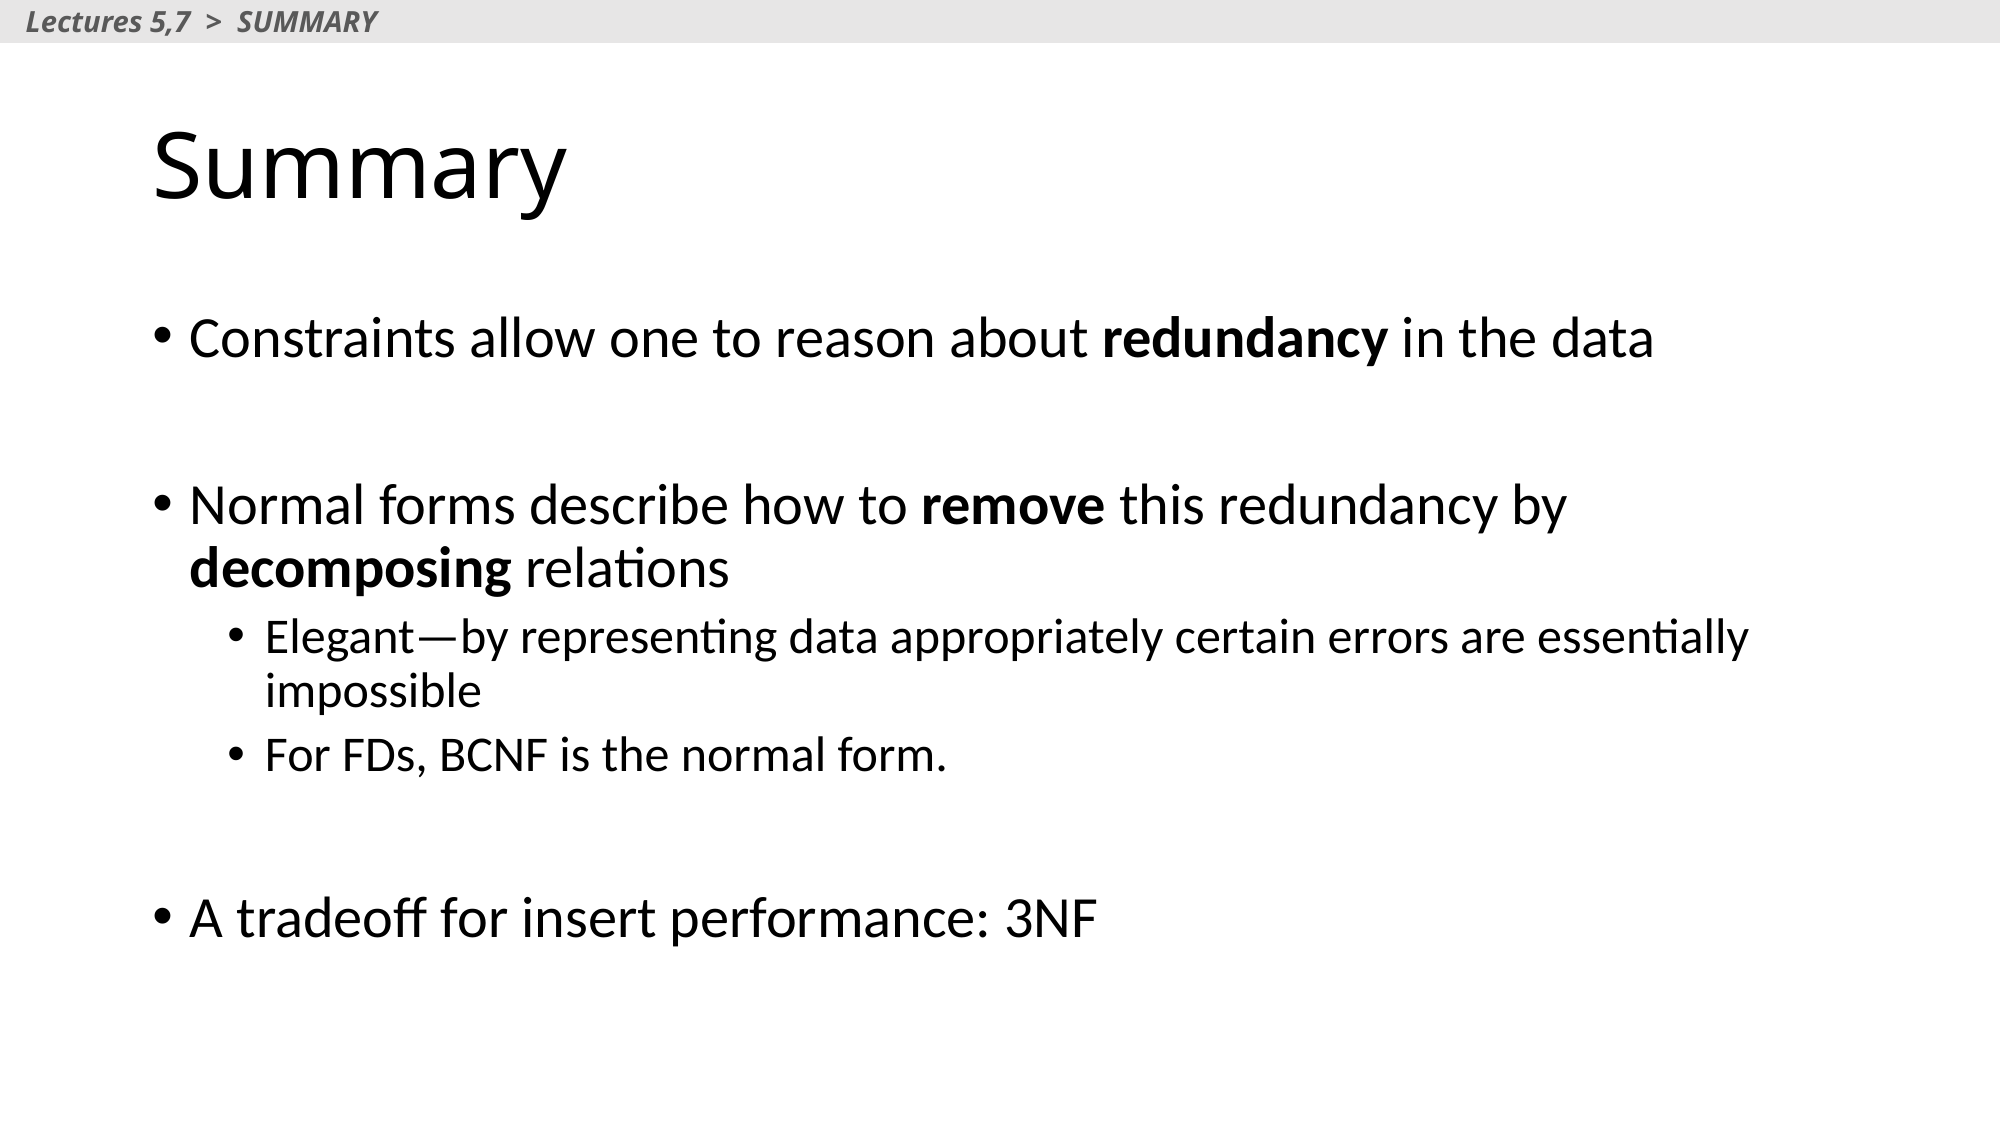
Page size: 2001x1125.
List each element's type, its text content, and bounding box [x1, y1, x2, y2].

title Summary [137, 59, 1863, 278]
list Constraints allow one to reason about redundancy in the data Normal forms describe how to remove this redundancy by decomposing relations Elegant—by representing data appropriately certain errors are essentially impossible For FDs, BCNF is the normal form. A tradeoff for insert performance: 3NF [137, 299, 1863, 1014]
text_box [0, 0, 2000, 47]
